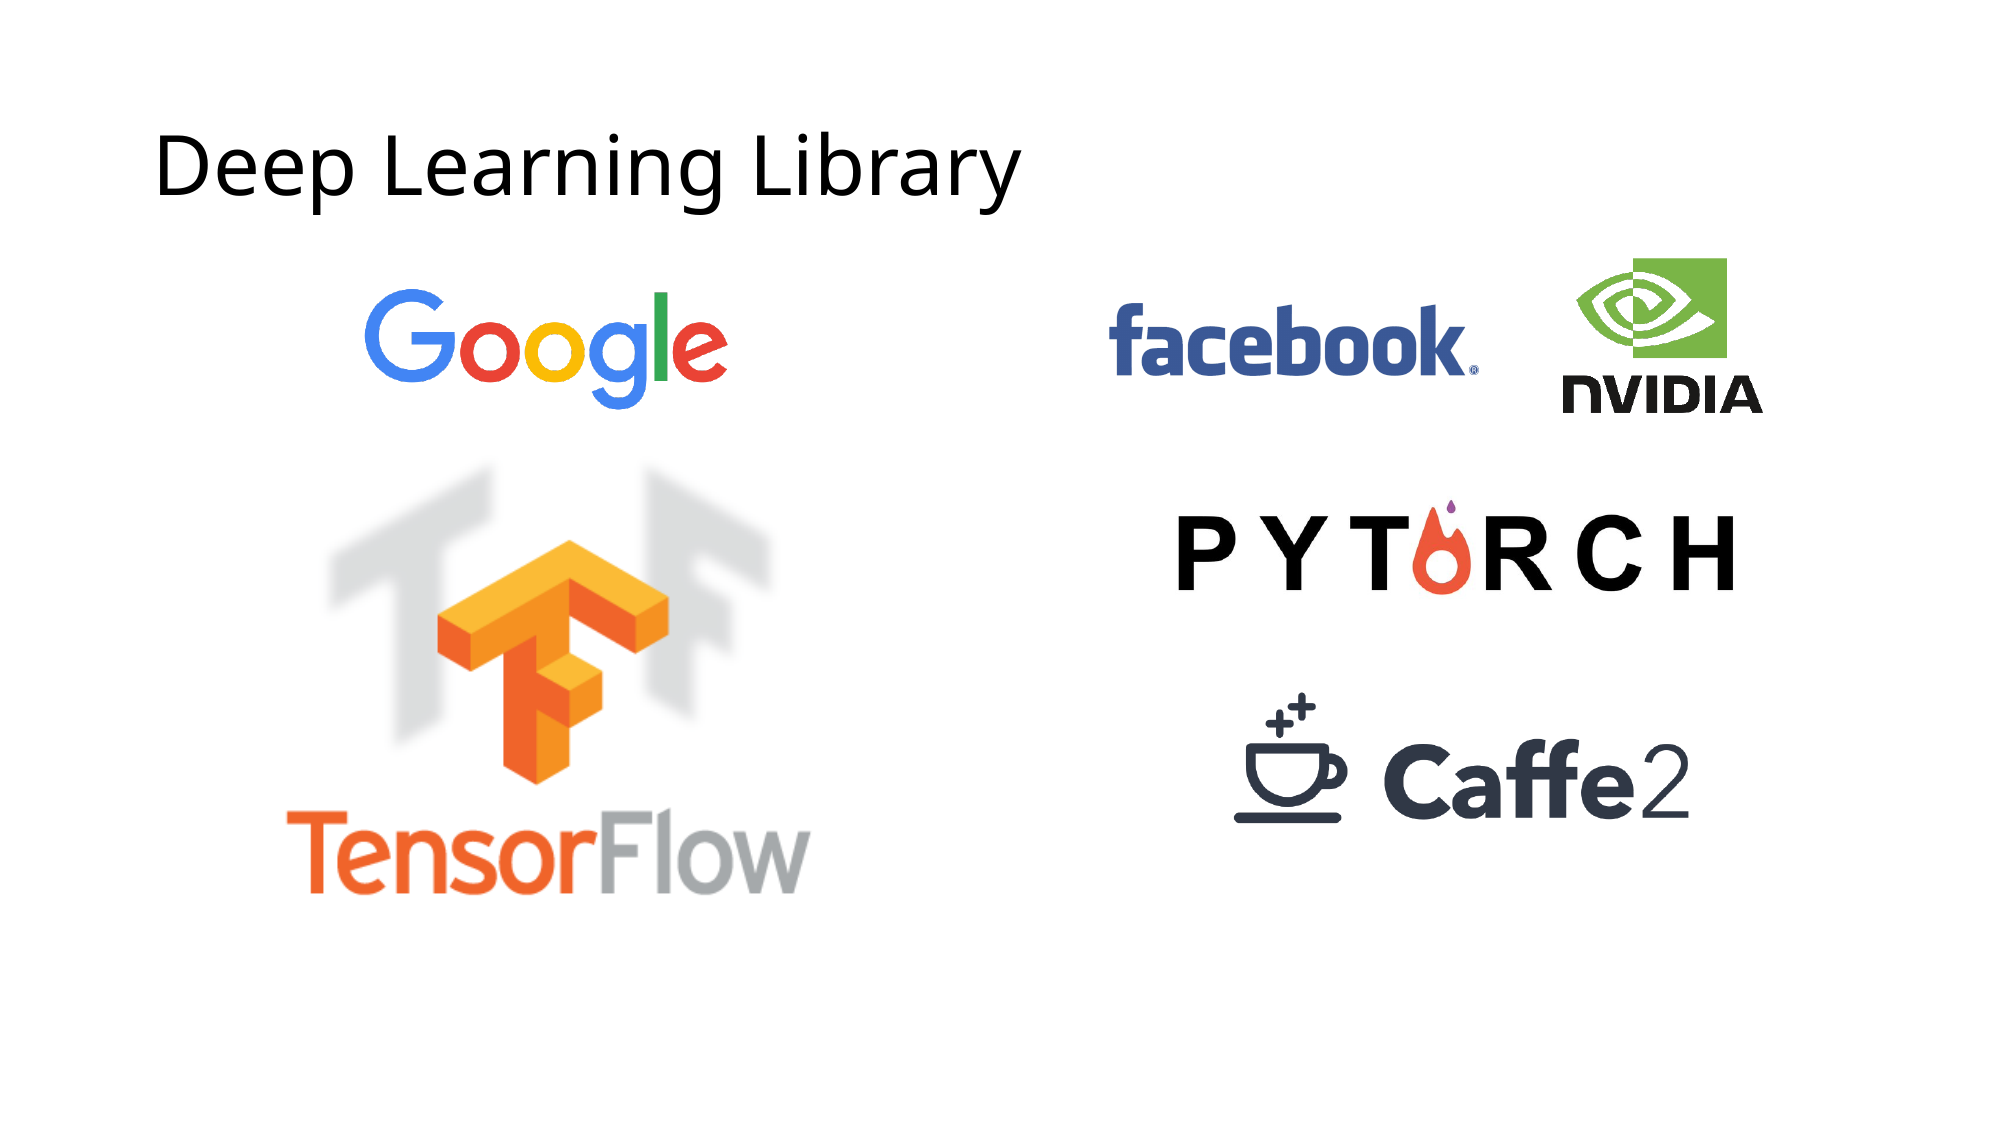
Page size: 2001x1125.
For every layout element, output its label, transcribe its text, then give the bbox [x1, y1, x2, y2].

title Deep Learning Library [137, 59, 1863, 278]
picture [1109, 458, 1813, 895]
picture [1109, 303, 1479, 376]
picture [1563, 258, 1763, 413]
picture [272, 445, 823, 915]
picture [364, 288, 730, 413]
